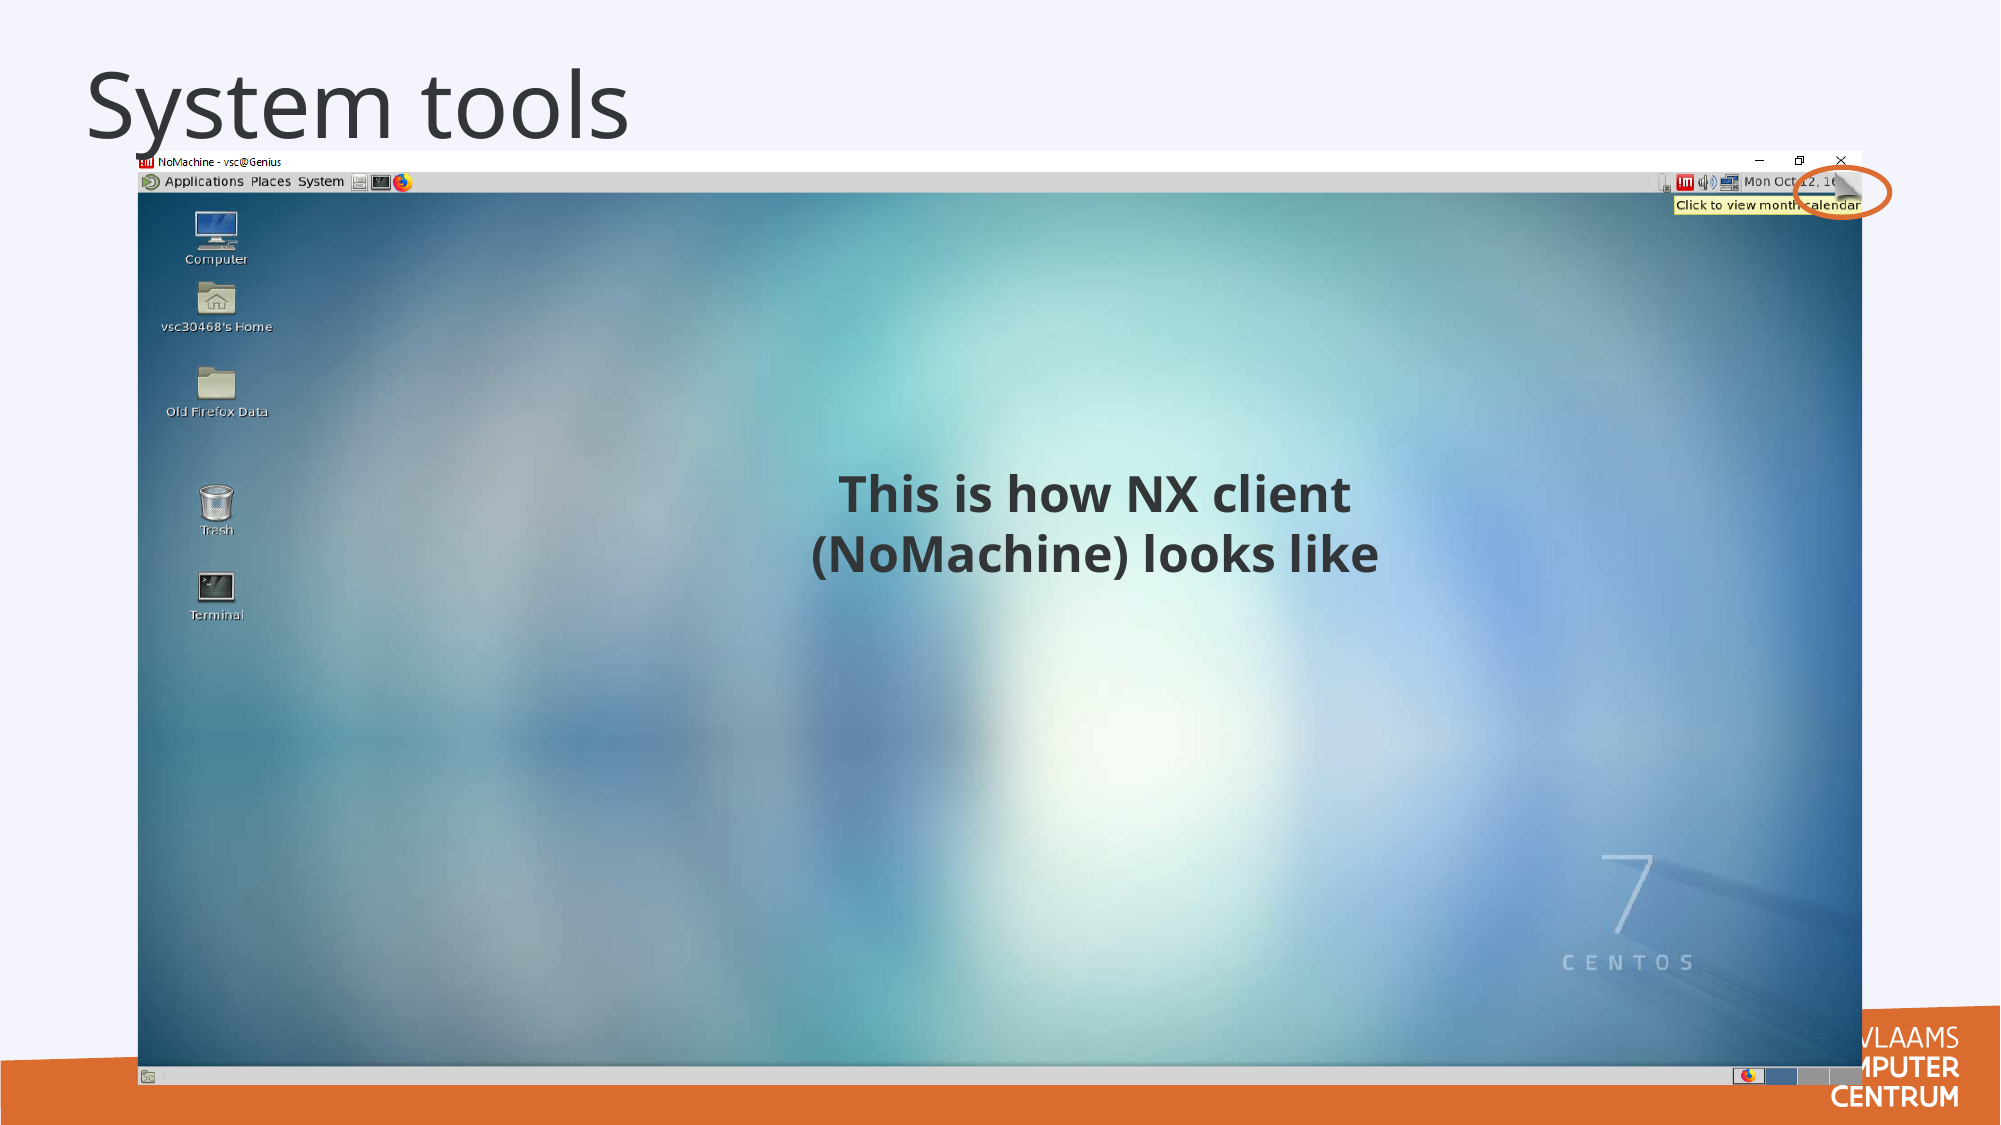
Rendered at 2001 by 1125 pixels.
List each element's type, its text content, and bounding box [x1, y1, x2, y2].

picture [137, 151, 1960, 1117]
title System tools [70, 0, 1796, 218]
text_box [1863, 168, 1891, 216]
